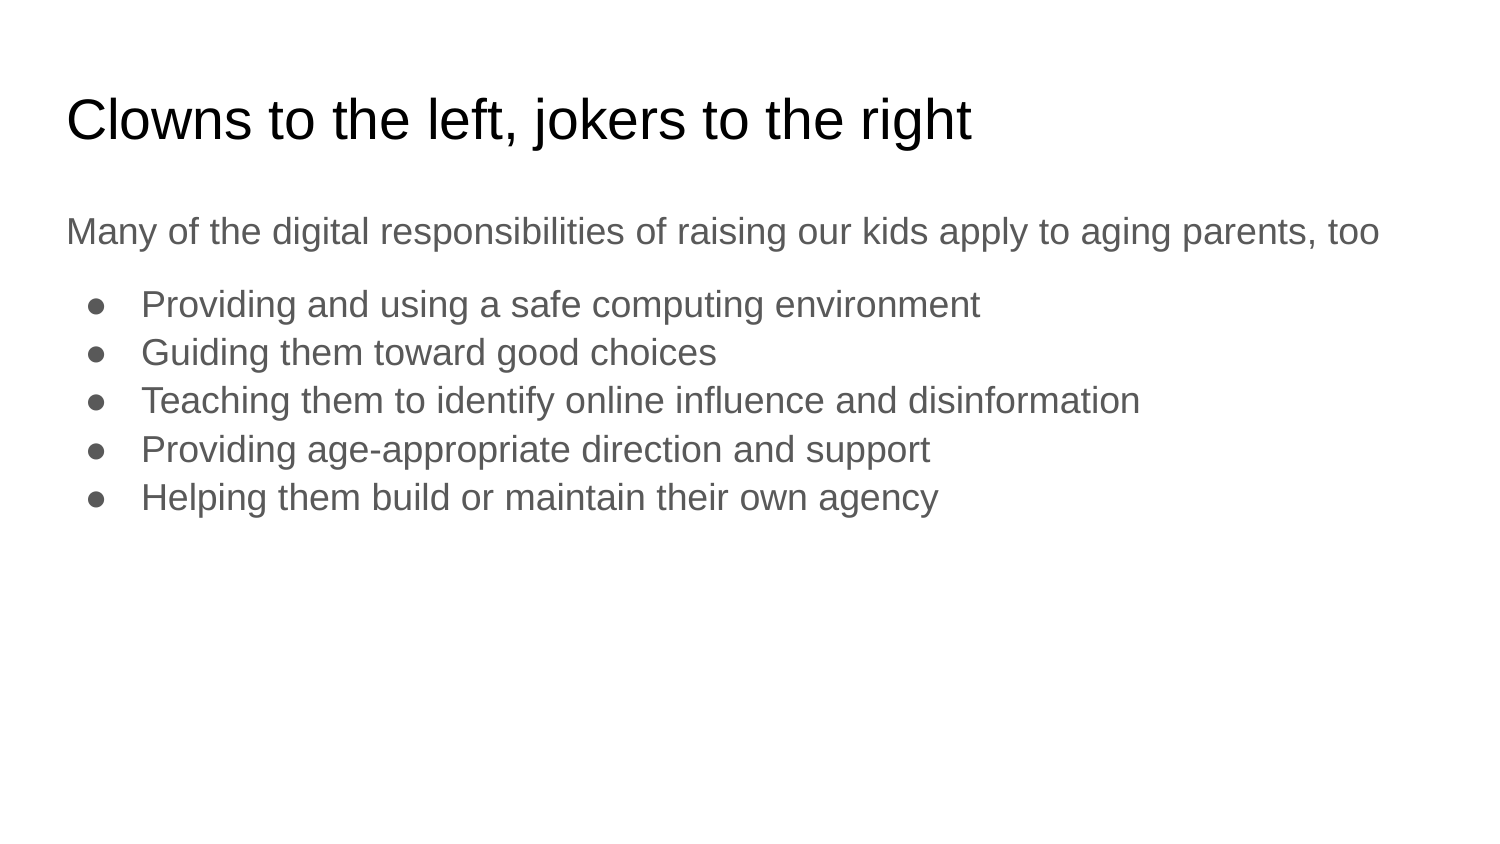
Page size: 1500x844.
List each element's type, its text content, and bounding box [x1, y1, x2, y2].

list Many of the digital responsibilities of raising our kids apply to aging parents, too Providing and using a safe computing environment Guiding them toward good choices Teaching them to identify online influence and disinformation Providing age-appropriate direction and support Helping them build or maintain their own agency [51, 189, 1449, 750]
title Clowns to the left, jokers to the right [51, 72, 1449, 167]
